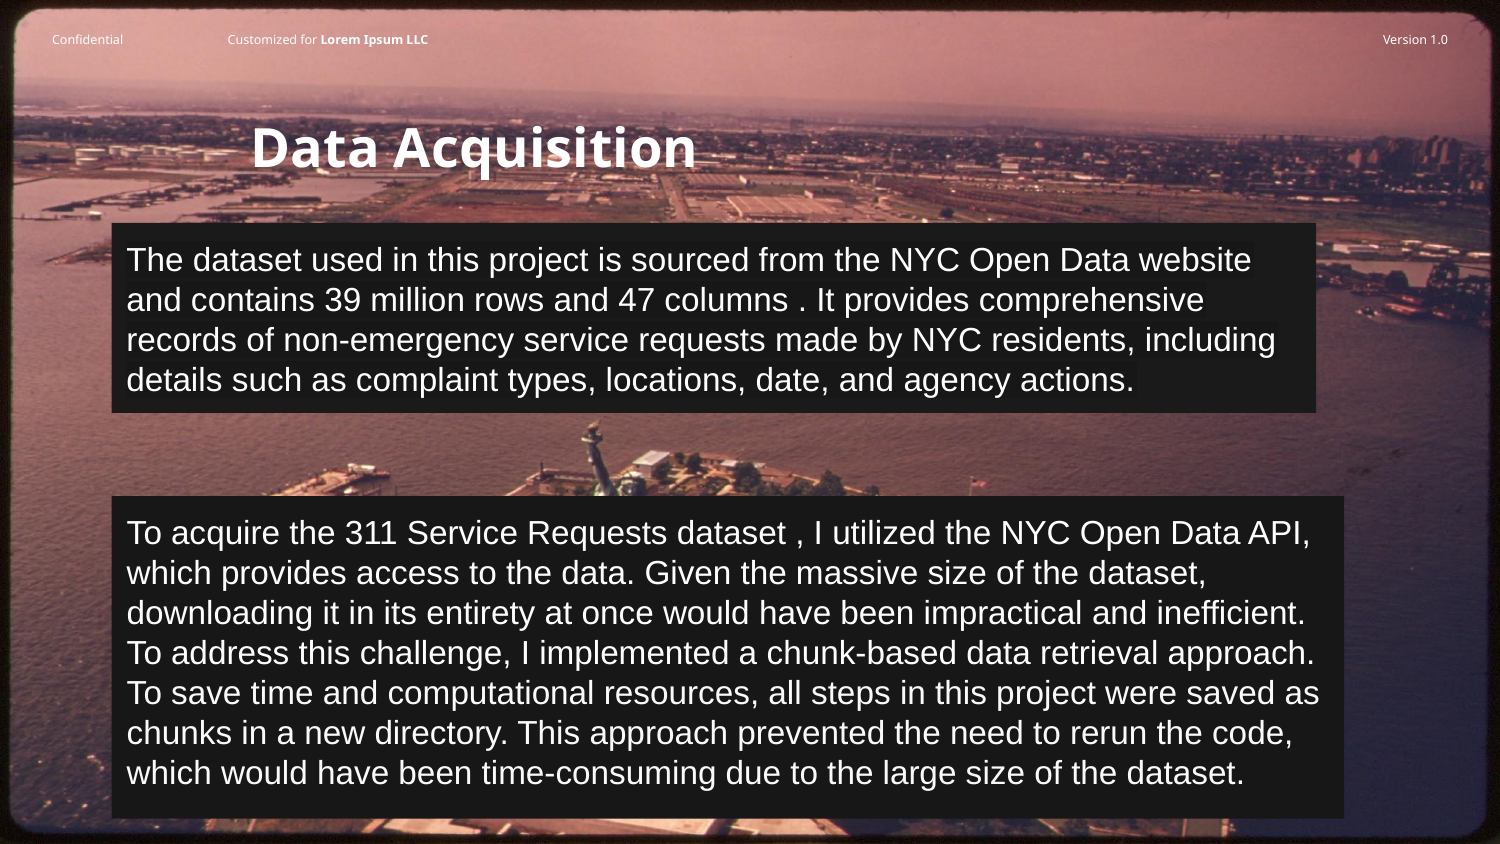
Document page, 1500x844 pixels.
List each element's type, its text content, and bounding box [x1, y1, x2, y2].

text_box The dataset used in this project is sourced from the NYC Open Data website and contains 39 million rows and 47 columns . It provides comprehensive records of non-emergency service requests made by NYC residents, including details such as complaint types, locations, date, and agency actions. [111, 222, 1317, 413]
picture [0, 0, 1500, 844]
text_box To acquire the 311 Service Requests dataset , I utilized the NYC Open Data API, which provides access to the data. Given the massive size of the dataset, downloading it in its entirety at once would have been impractical and inefficient. To address this challenge, I implemented a chunk-based data retrieval approach. To save time and computational resources, all steps in this project were saved as chunks in a new directory. This approach prevented the need to rerun the code, which would have been time-consuming due to the large size of the dataset. [111, 496, 1345, 819]
title Data Acquisition [235, 97, 1403, 186]
